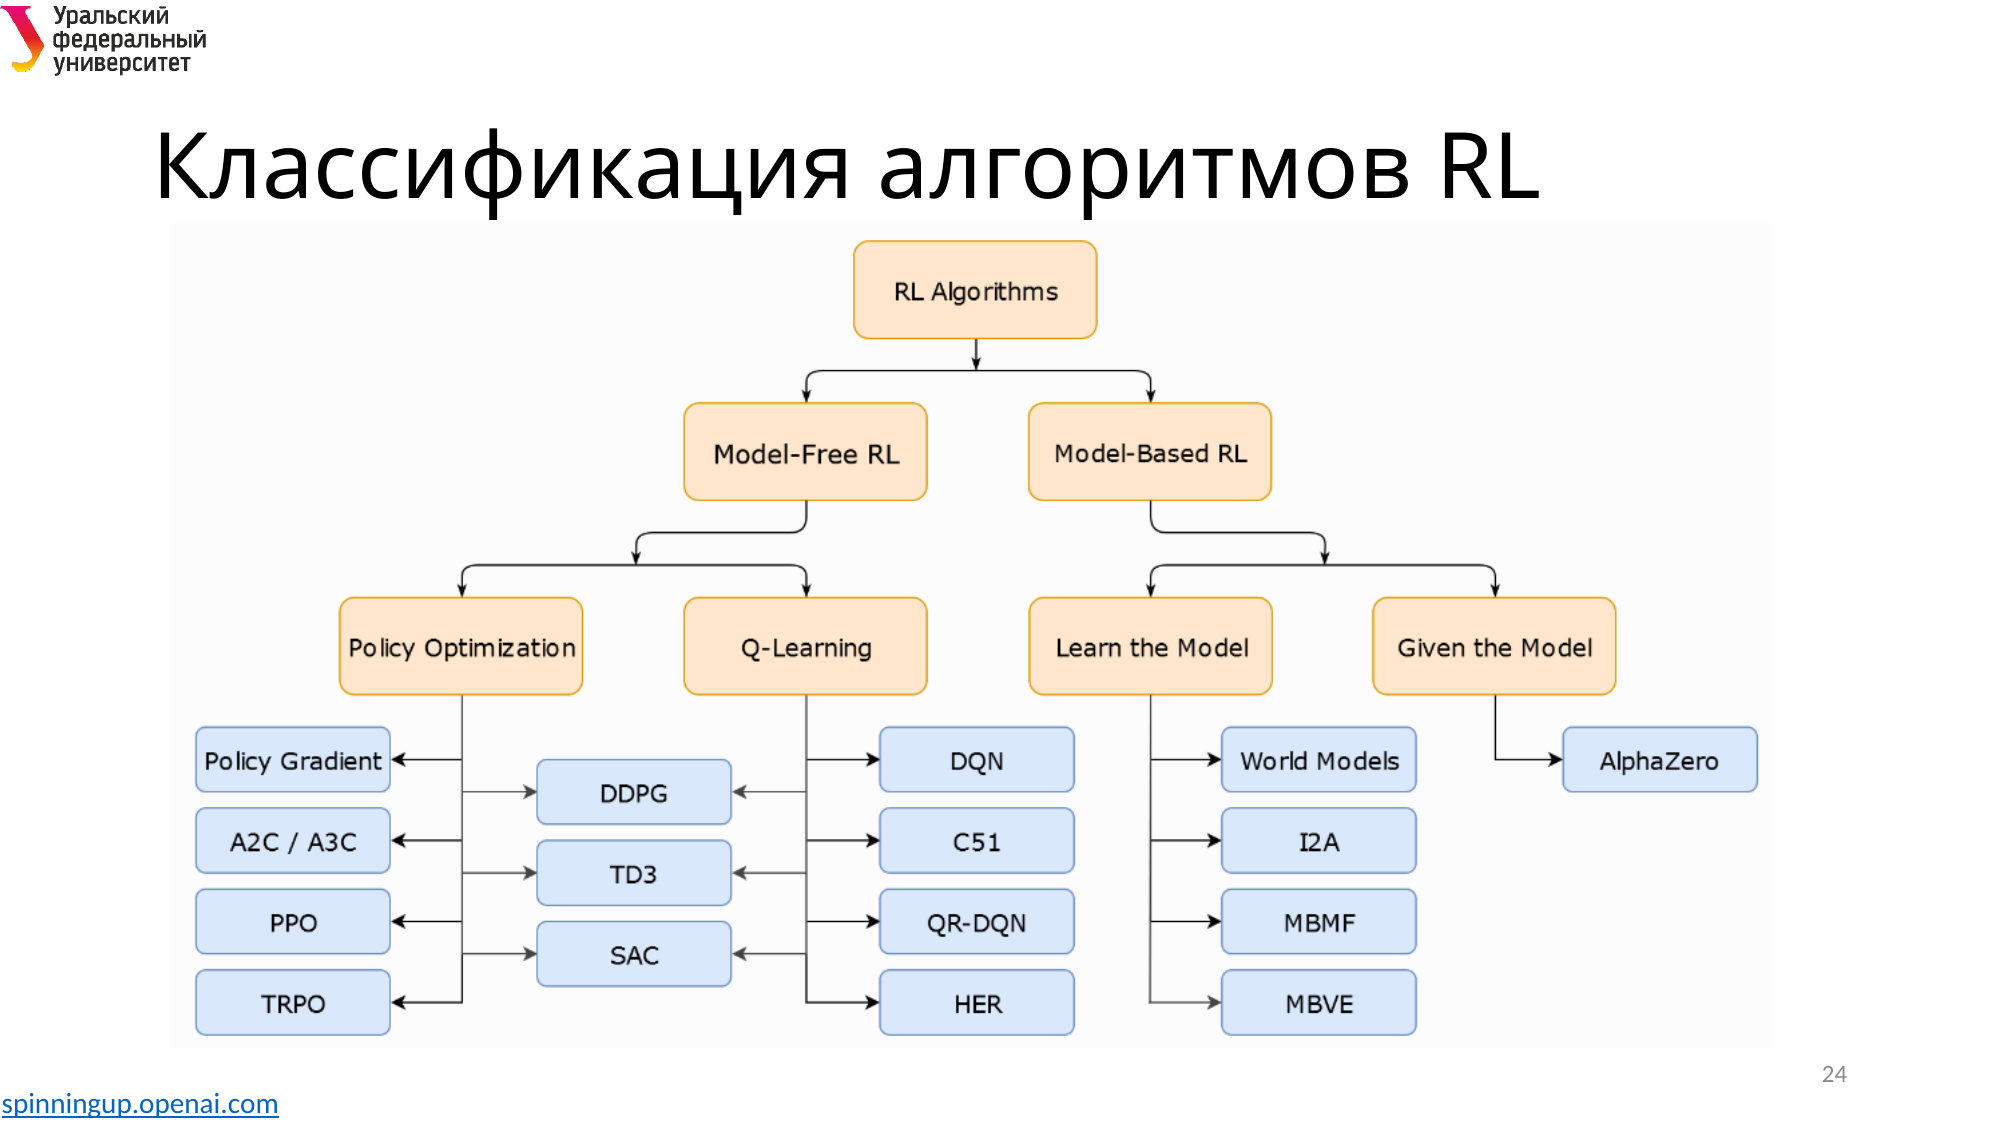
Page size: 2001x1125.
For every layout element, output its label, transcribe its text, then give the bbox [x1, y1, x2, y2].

title Классификация алгоритмов RL [137, 59, 1863, 278]
picture [169, 223, 1773, 1048]
picture [0, 4, 221, 76]
slide_number 24 [1412, 1042, 1863, 1103]
text_box spinningup.openai.com [0, 1077, 379, 1125]
